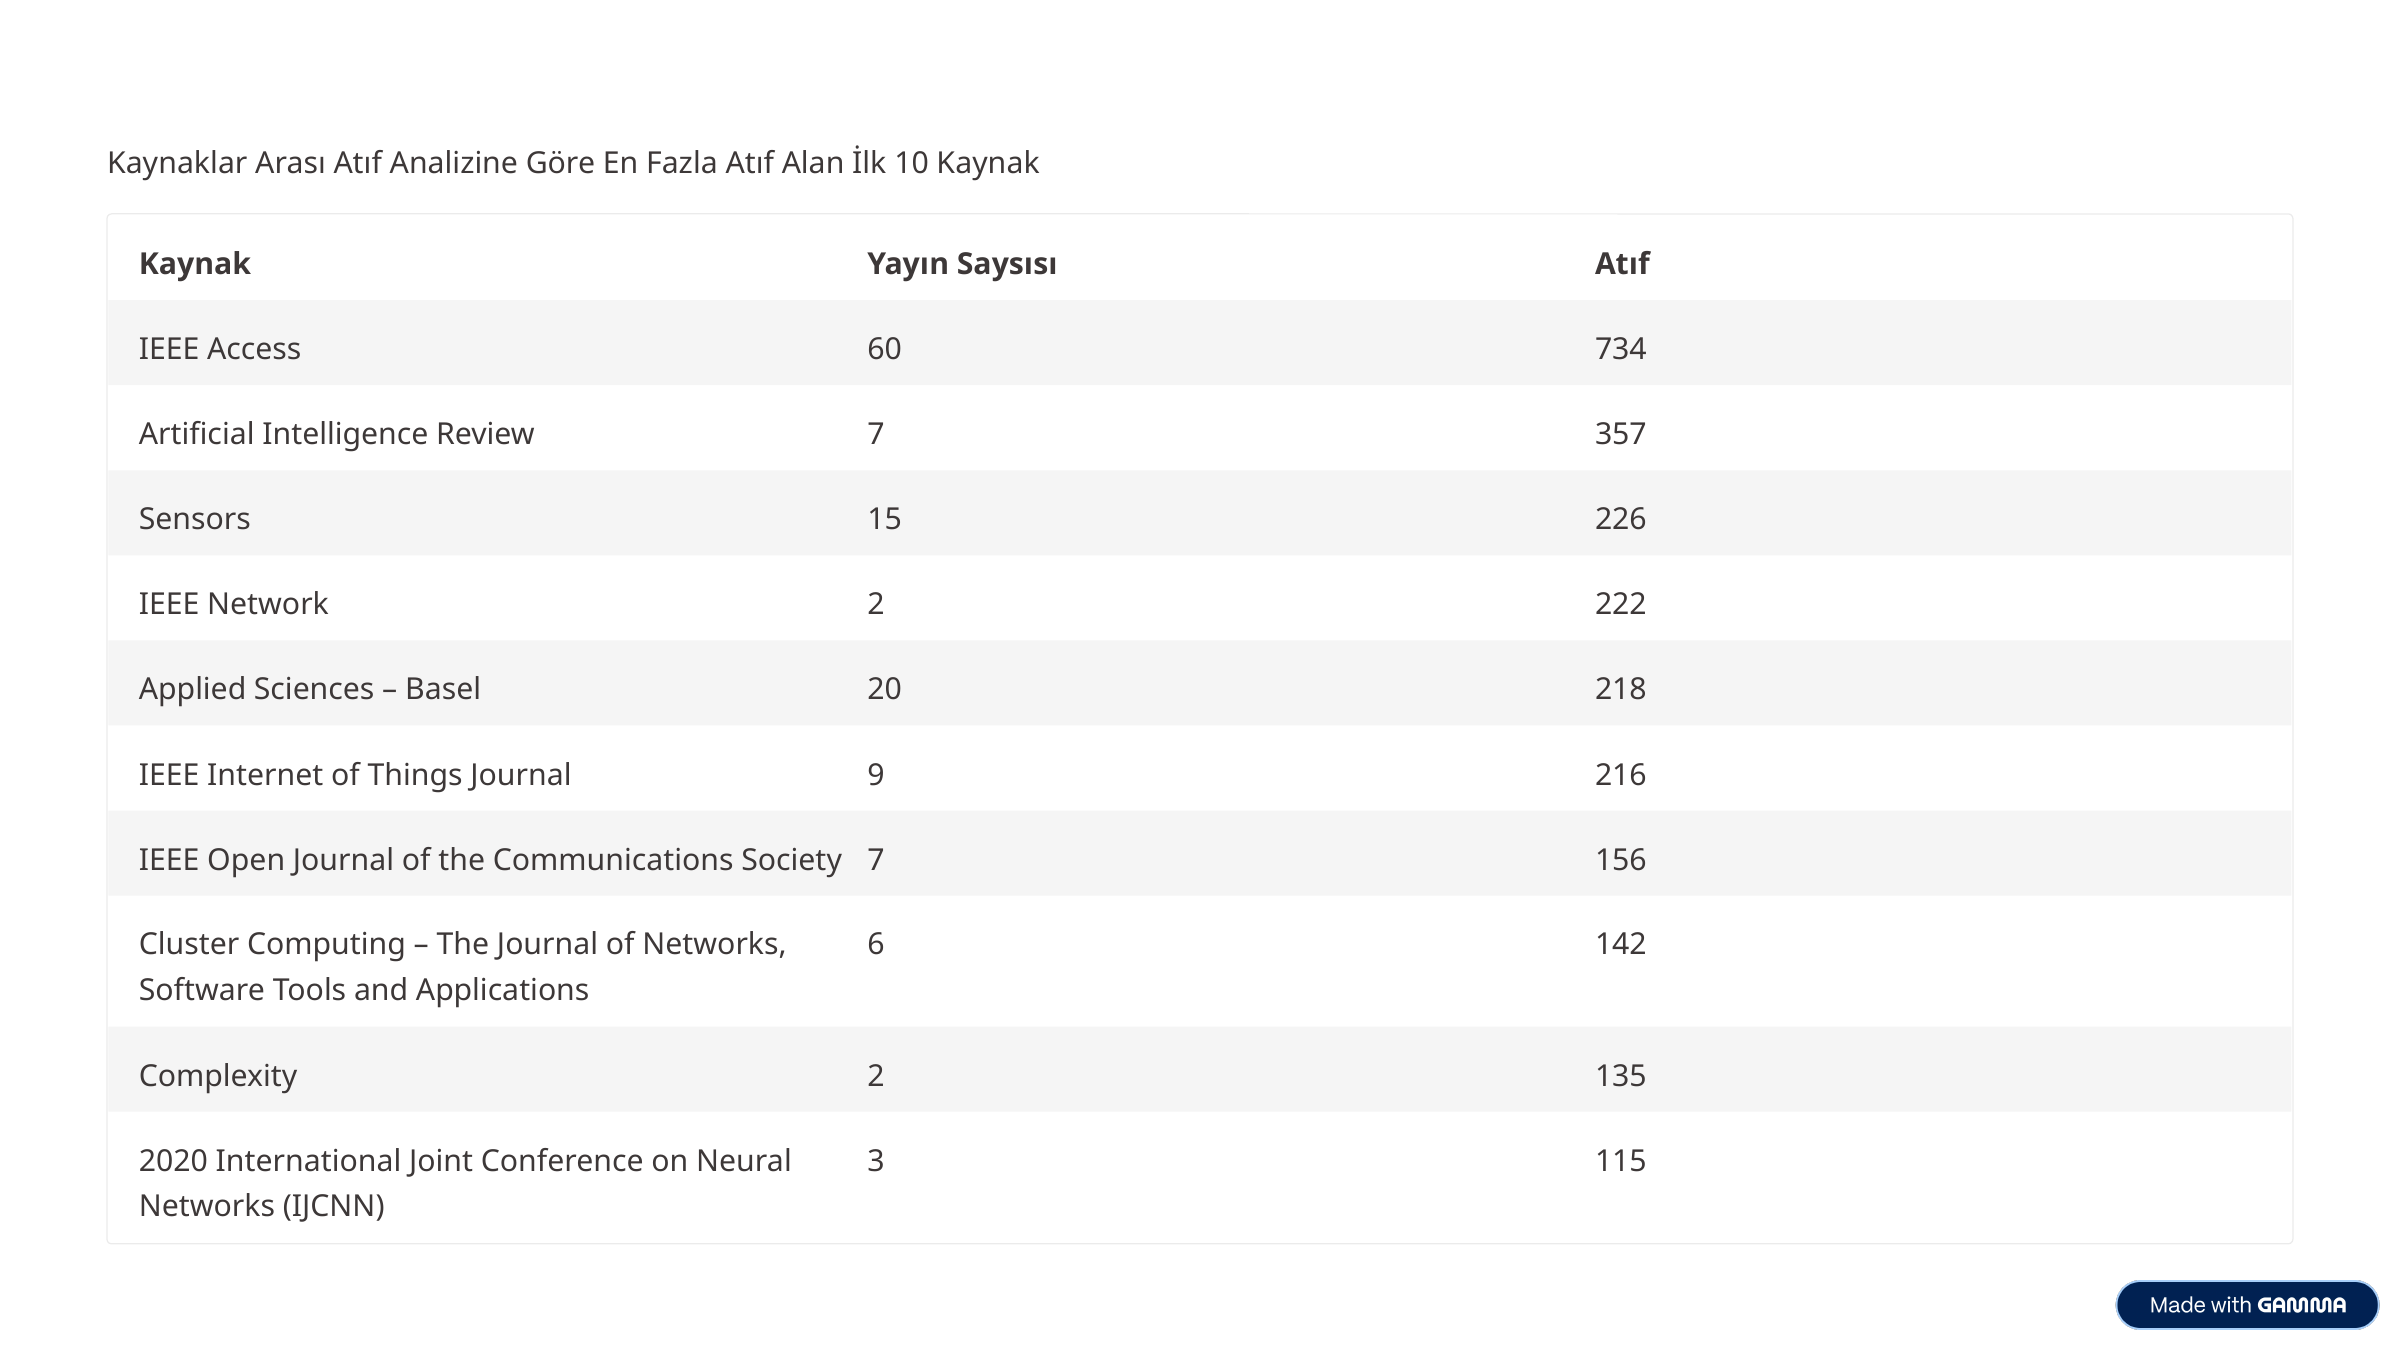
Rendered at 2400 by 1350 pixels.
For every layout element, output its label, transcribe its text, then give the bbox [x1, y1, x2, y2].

text_box IEEE Internet of Things Journal [139, 745, 805, 791]
text_box 222 [1594, 575, 2261, 621]
text_box 142 [1594, 915, 2261, 962]
text_box Artificial Intelligence Review [139, 404, 805, 451]
text_box 6 [867, 915, 1533, 962]
text_box 226 [1594, 489, 2261, 536]
text_box IEEE Network [139, 575, 805, 621]
text_box 2 [867, 1046, 1533, 1093]
text_box 60 [867, 319, 1533, 366]
text_box [108, 555, 2292, 640]
text_box Applied Sciences – Basel [139, 660, 805, 706]
text_box 7 [867, 830, 1533, 877]
text_box 15 [867, 489, 1533, 536]
text_box 156 [1594, 830, 2261, 877]
text_box [108, 1111, 2292, 1243]
text_box Cluster Computing – The Journal of Networks, Software Tools and Applications [139, 915, 805, 1007]
text_box [108, 385, 2292, 470]
text_box 2 [867, 575, 1533, 621]
text_box [108, 470, 2292, 555]
text_box Complexity [139, 1046, 805, 1093]
text_box 9 [867, 745, 1533, 791]
picture [2106, 1271, 2389, 1339]
text_box [108, 215, 2292, 300]
text_box 3 [867, 1131, 1533, 1178]
text_box [108, 810, 2292, 895]
text_box IEEE Access [139, 319, 805, 366]
text_box [108, 300, 2292, 385]
text_box Sensors [139, 489, 805, 536]
text_box 20 [867, 660, 1533, 706]
text_box Kaynak [139, 234, 805, 281]
text_box 7 [867, 404, 1533, 451]
text_box 734 [1594, 319, 2261, 366]
text_box 115 [1594, 1131, 2261, 1178]
text_box 135 [1594, 1046, 2261, 1093]
text_box [108, 725, 2292, 810]
text_box 2020 International Joint Conference on Neural Networks (IJCNN) [139, 1131, 805, 1223]
text_box Yayın Saysısı [867, 234, 1533, 281]
text_box 357 [1594, 404, 2261, 451]
text_box [108, 895, 2292, 1026]
text_box [108, 1026, 2292, 1111]
text_box Atıf [1594, 234, 2261, 281]
text_box IEEE Open Journal of the Communications Society [139, 830, 805, 877]
text_box 216 [1594, 745, 2261, 791]
text_box 218 [1594, 660, 2261, 706]
text_box [108, 640, 2292, 725]
text_box Kaynaklar Arası Atıf Analizine Göre En Fazla Atıf Alan İlk 10 Kaynak [107, 133, 2293, 180]
